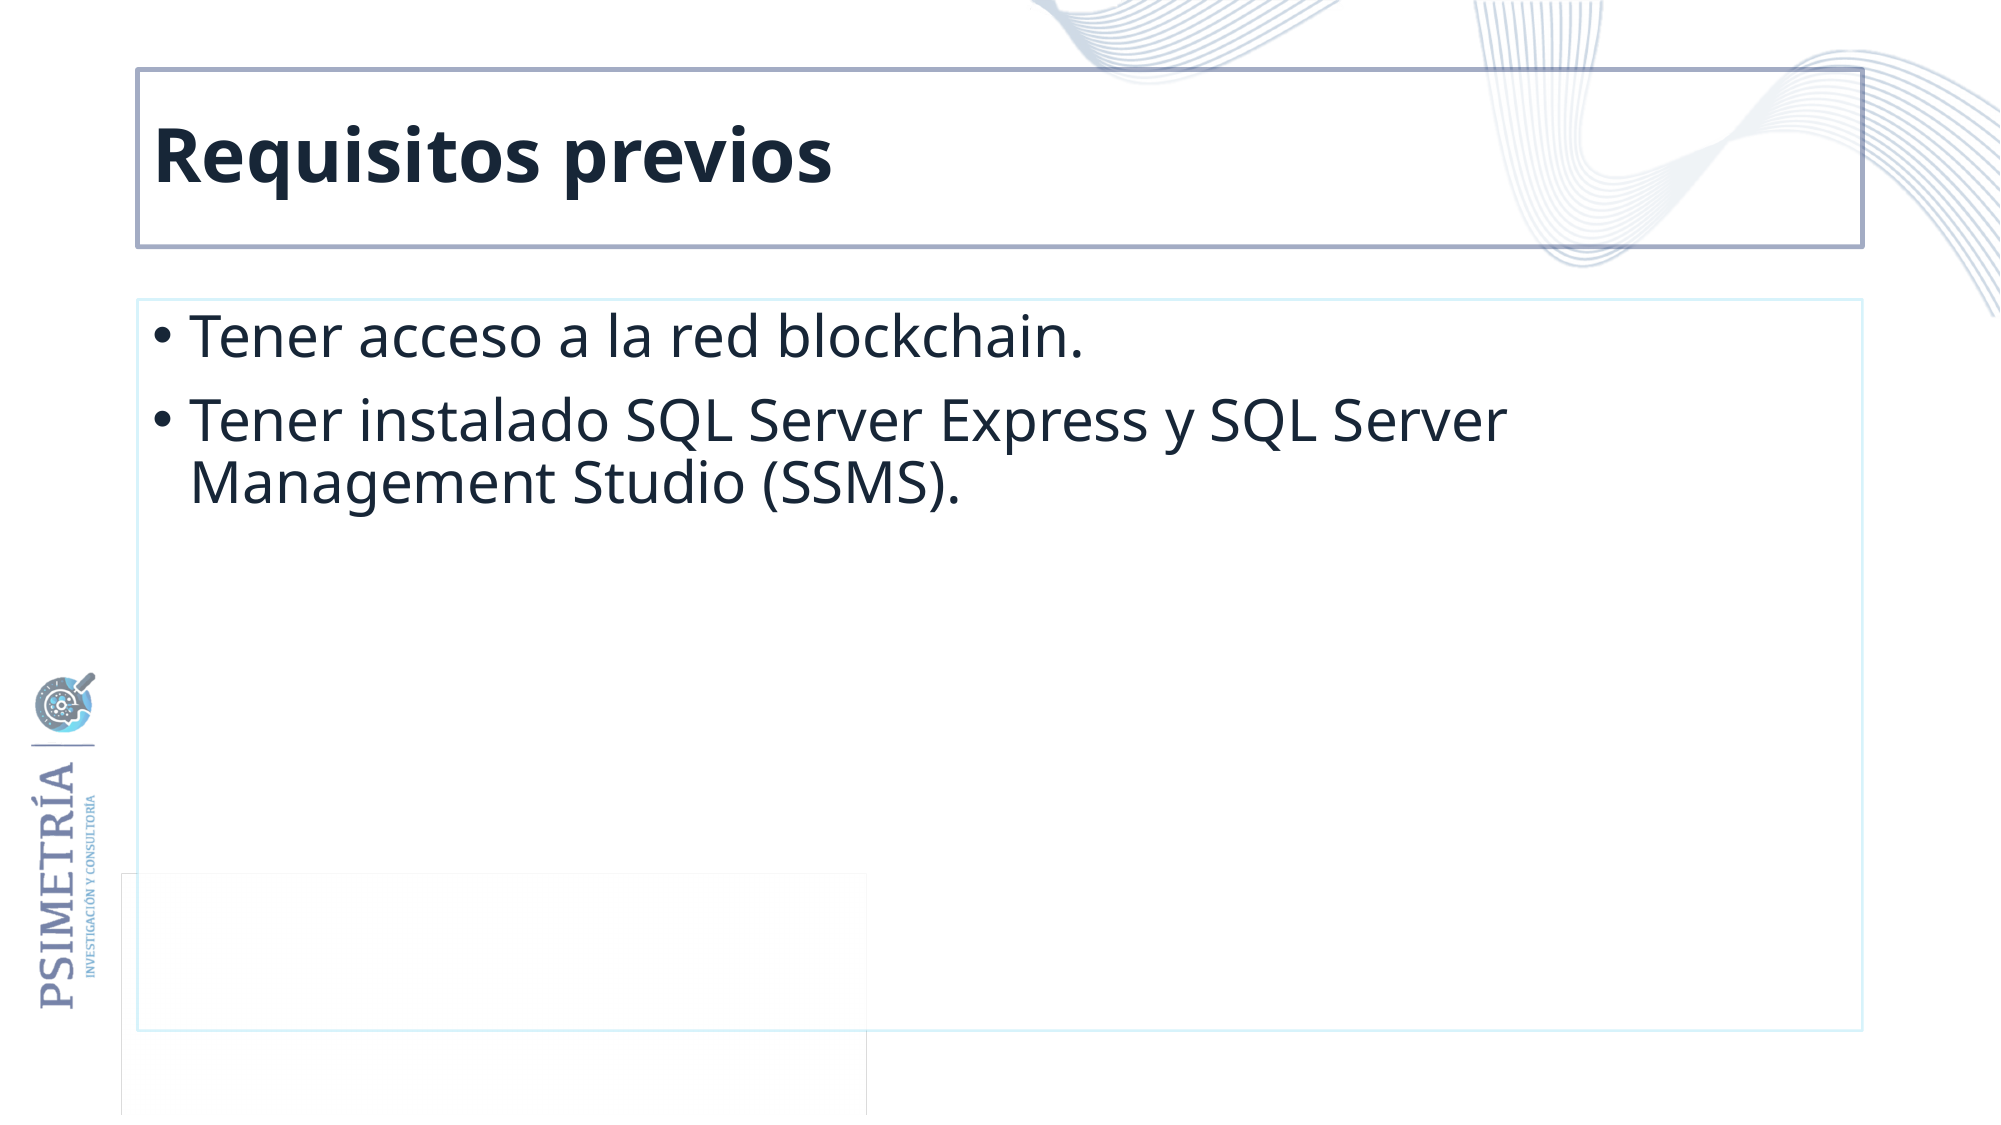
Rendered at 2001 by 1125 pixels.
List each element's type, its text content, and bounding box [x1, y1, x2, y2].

title Requisitos previos [135, 67, 1865, 249]
list Tener acceso a la red blockchain. Tener instalado SQL Server Express y SQL Server Management Studio (SSMS). [136, 298, 1864, 1032]
